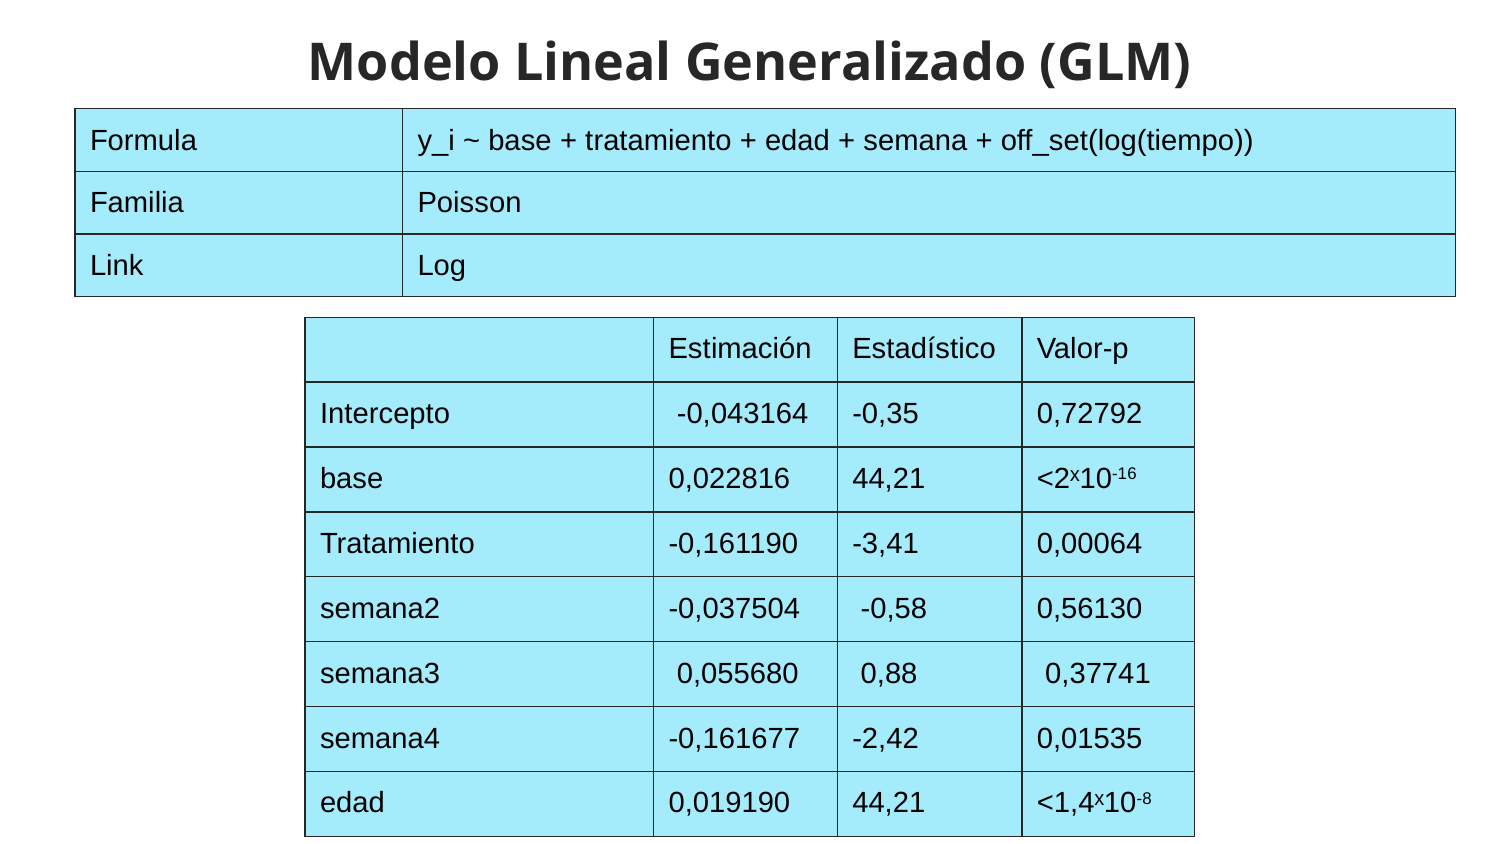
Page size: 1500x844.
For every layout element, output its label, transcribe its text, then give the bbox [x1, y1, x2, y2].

table_cell Log [403, 235, 1455, 296]
table_cell semana2 [306, 577, 653, 641]
table_cell -3,41 [838, 513, 1021, 576]
table_header Estimación [654, 318, 837, 381]
table_cell -0,161677 [654, 707, 837, 771]
table_cell 0,00064 [1023, 513, 1194, 576]
table_header Estadístico [838, 318, 1021, 381]
table_cell Intercepto [306, 383, 653, 446]
table_cell edad [306, 772, 653, 836]
table_cell 0,88 [838, 642, 1021, 706]
table_cell -0,043164 [654, 383, 837, 446]
table_cell Tratamiento [306, 513, 653, 576]
table_cell Poisson [403, 172, 1455, 233]
table_cell <1,4ˣ10-8 [1023, 772, 1194, 836]
table_cell Familia [76, 172, 402, 233]
table_cell semana3 [306, 642, 653, 706]
table_cell <2ˣ10-16 [1023, 448, 1194, 511]
table_cell 0,01535 [1023, 707, 1194, 771]
table_cell 0,56130 [1023, 577, 1194, 641]
table_cell 44,21 [838, 772, 1021, 836]
table_header y_i ~ base + tratamiento + edad + semana + off_set(log(tiempo)) [403, 109, 1455, 171]
table_cell 0,022816 [654, 448, 837, 511]
table_header [306, 318, 653, 381]
table_header Formula [76, 109, 402, 171]
table_cell -0,35 [838, 383, 1021, 446]
table_cell -0,161190 [654, 513, 837, 576]
table_cell 0,72792 [1023, 383, 1194, 446]
table_cell -0,58 [838, 577, 1021, 641]
table_cell -0,037504 [654, 577, 837, 641]
title Modelo Lineal Generalizado (GLM) [75, 13, 1425, 95]
table_cell semana4 [306, 707, 653, 771]
table_cell Link [76, 235, 402, 296]
table_cell -2,42 [838, 707, 1021, 771]
table_cell 0,019190 [654, 772, 837, 836]
table_cell base [306, 448, 653, 511]
table_cell 0,37741 [1023, 642, 1194, 706]
table_header Valor-p [1023, 318, 1194, 381]
table_cell 44,21 [838, 448, 1021, 511]
table_cell 0,055680 [654, 642, 837, 706]
